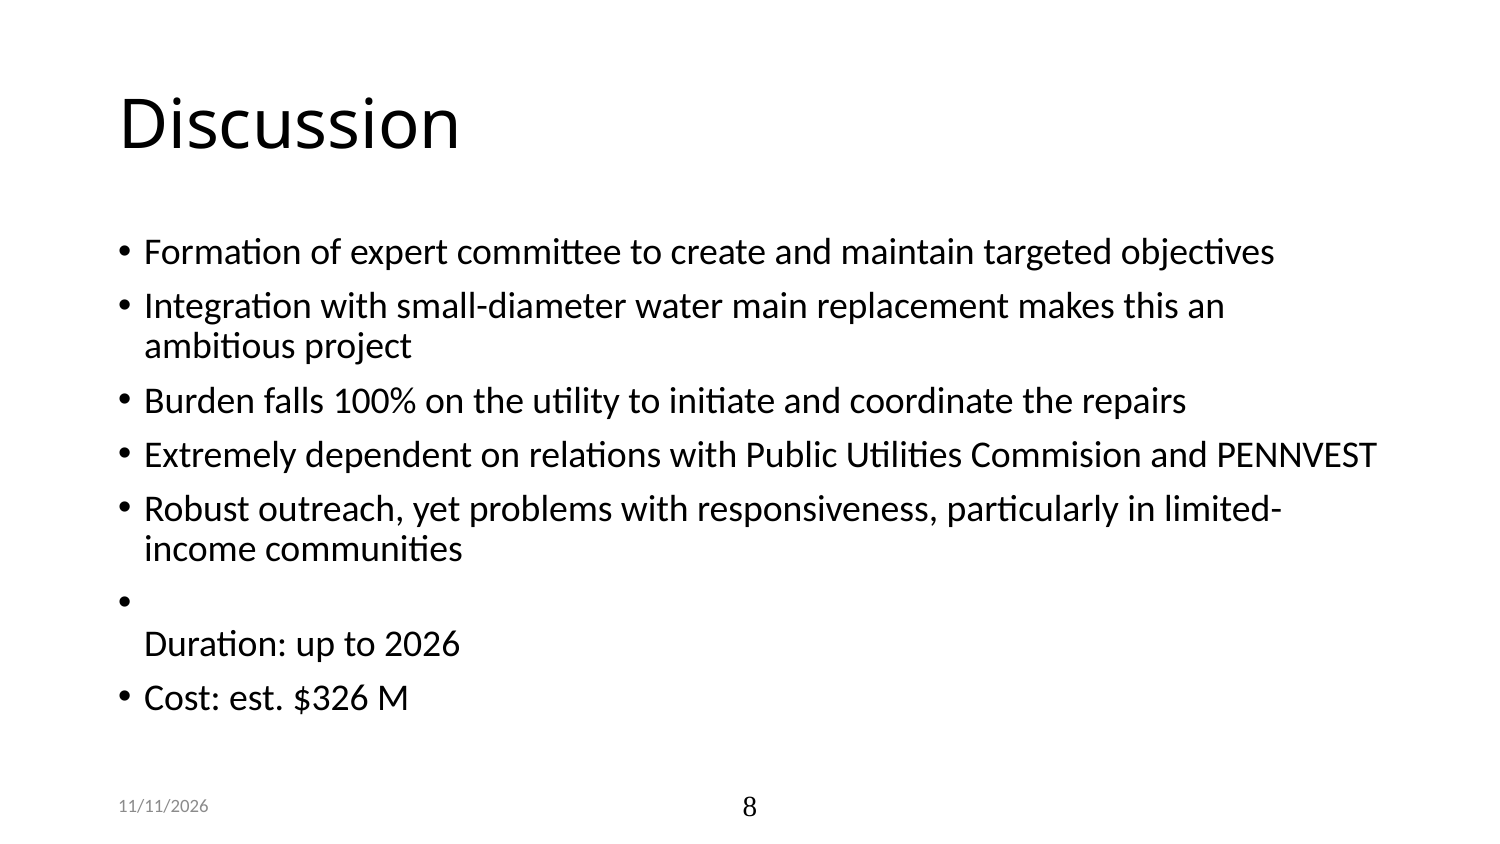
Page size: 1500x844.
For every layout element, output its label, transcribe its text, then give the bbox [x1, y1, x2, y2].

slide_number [103, 782, 441, 827]
footer 8 [496, 782, 1004, 827]
title Discussion [103, 44, 1397, 208]
list Formation of expert committee to create and maintain targeted objectives Integration with small-diameter water main replacement makes this an ambitious project Burden falls 100% on the utility to initiate and coordinate the repairs Extremely dependent on relations with Public Utilities Commision and PENNVEST Robust outreach, yet problems with responsiveness, particularly in limited-income communities Duration: up to 2026 Cost: est. $326 M [103, 224, 1397, 760]
